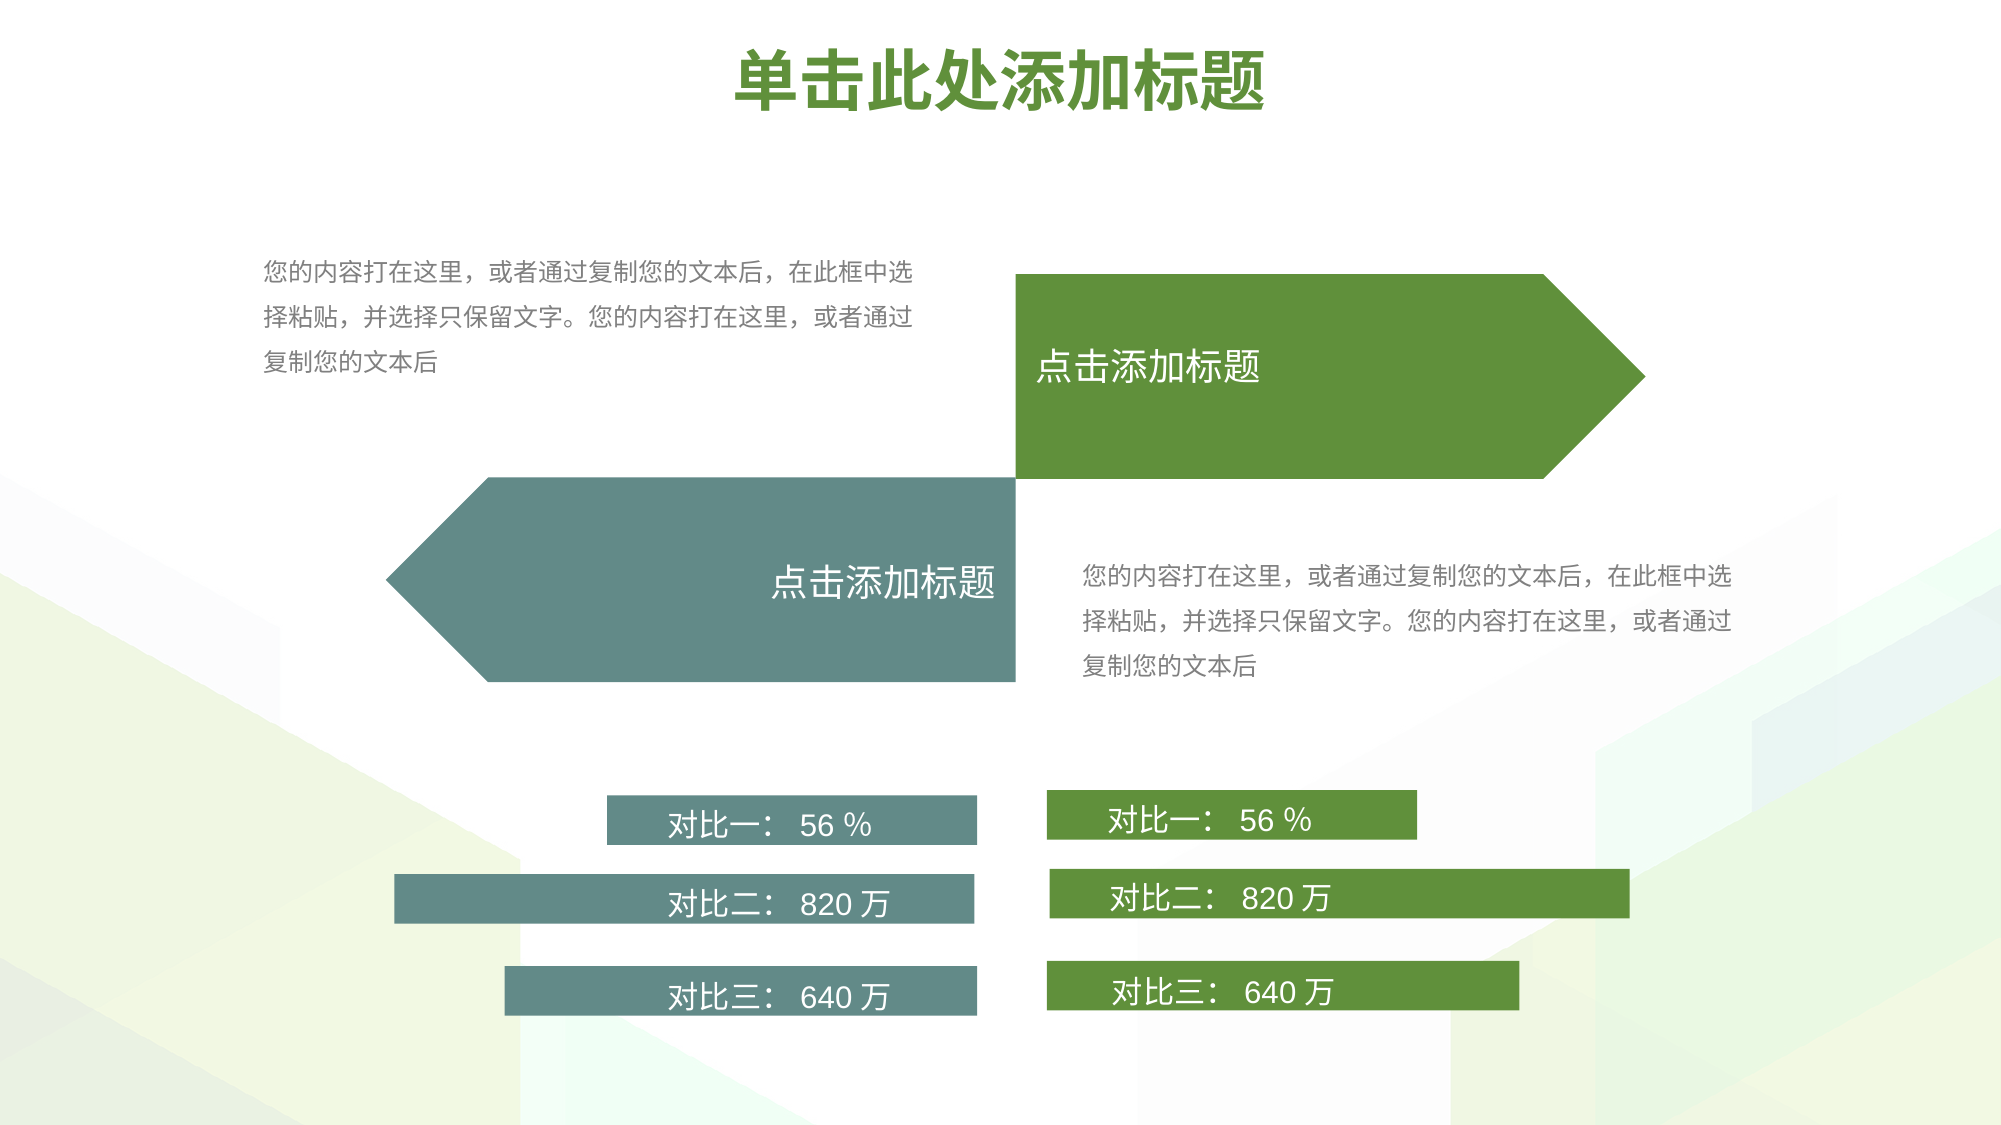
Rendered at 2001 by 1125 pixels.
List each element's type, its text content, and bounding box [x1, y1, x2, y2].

text_box [1046, 789, 1087, 841]
text_box [504, 965, 978, 1017]
picture [0, 0, 2001, 1125]
text_box [1049, 868, 1089, 919]
text_box [1046, 960, 1520, 1012]
text_box [606, 794, 978, 846]
text_box [1353, 868, 1631, 919]
text_box 点击添加标题 [1015, 332, 1552, 398]
text_box 您的内容打在这里，或者通过复制您的文本后，在此框中选择粘贴，并选择只保留文字。您的内容打在这里，或者通过复制您的文本后 [243, 231, 953, 387]
text_box [1014, 273, 1648, 480]
text_box 对比二：820万 [647, 874, 912, 932]
title 单击此处添加标题 [137, 39, 1863, 130]
text_box 点击添加标题 [480, 548, 1016, 614]
text_box [1334, 789, 1418, 841]
text_box 对比一：56％ [1087, 789, 1334, 848]
text_box 对比一：56％ [647, 795, 894, 853]
text_box 对比三：640万 [647, 967, 912, 1025]
text_box 您的内容打在这里，或者通过复制您的文本后，在此框中选择粘贴，并选择只保留文字。您的内容打在这里，或者通过复制您的文本后 [1062, 535, 1772, 690]
text_box 对比二：820万 [1089, 868, 1353, 927]
text_box [393, 873, 976, 925]
text_box [384, 476, 1017, 684]
text_box 对比三：640万 [1091, 961, 1356, 1020]
